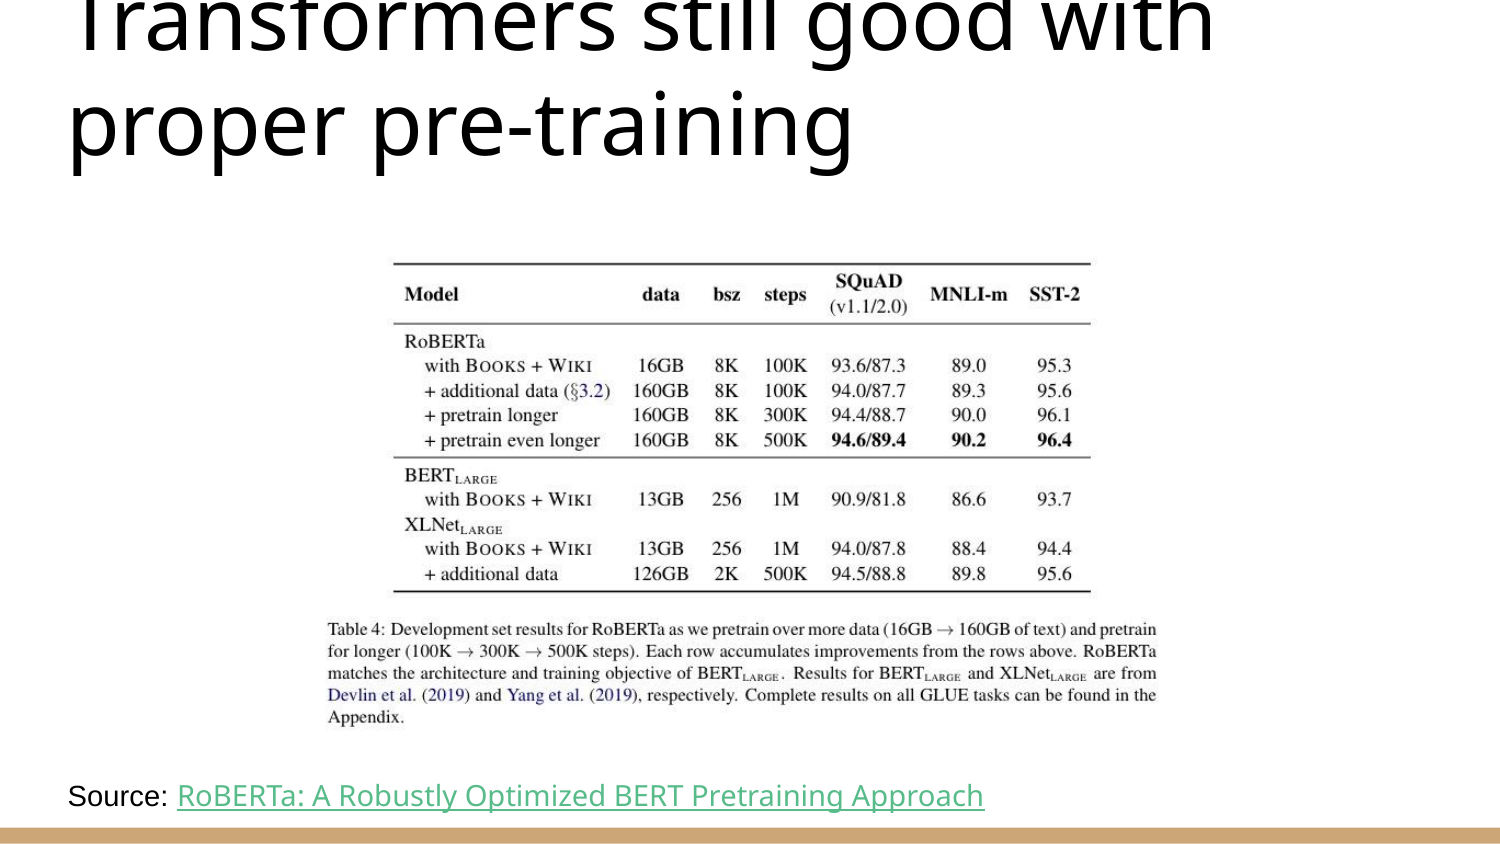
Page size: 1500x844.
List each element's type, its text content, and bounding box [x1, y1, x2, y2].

text_box Source: RoBERTa: A Robustly Optimized BERT Pretraining Approach [52, 762, 1440, 822]
picture [308, 212, 1184, 738]
title Transformers still good with proper pre-training [51, 51, 1449, 189]
